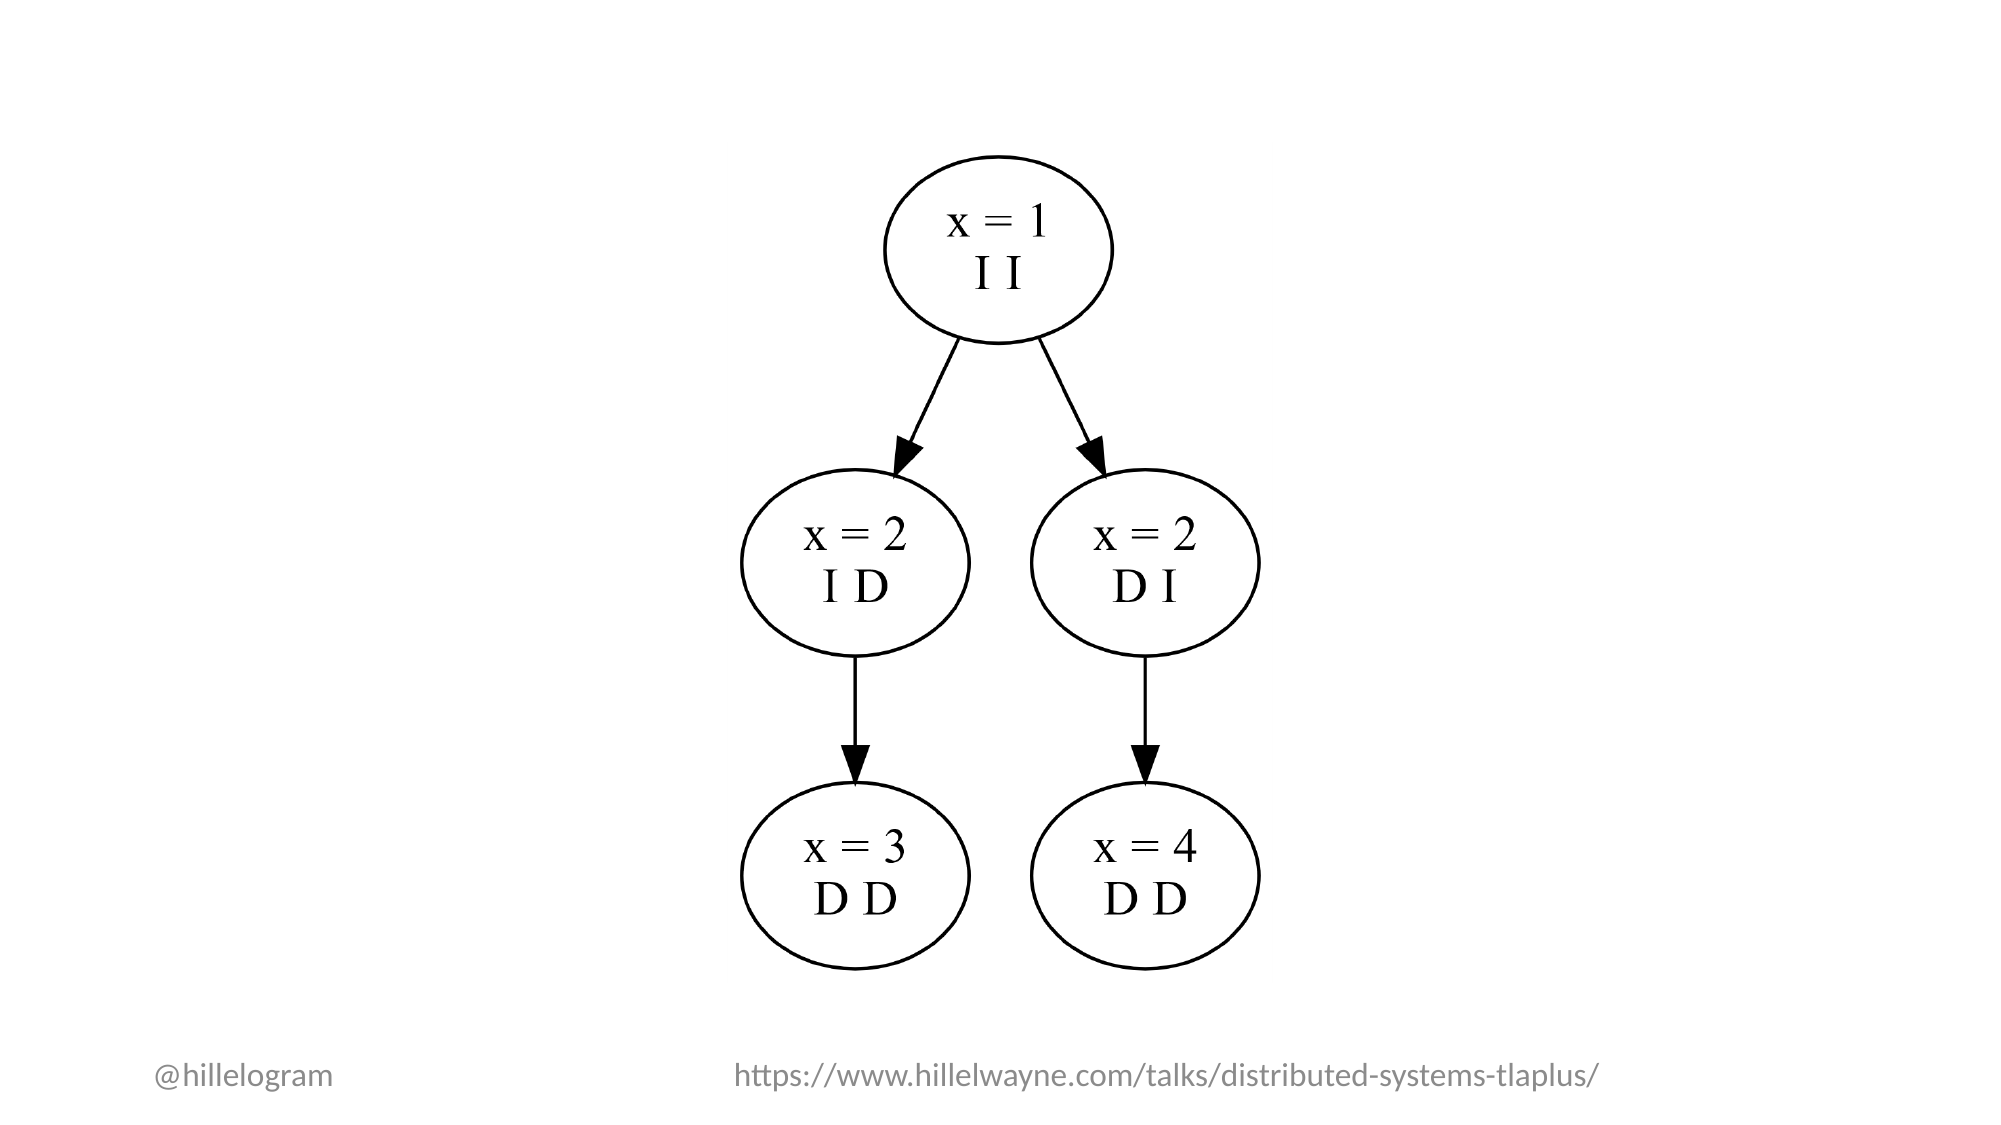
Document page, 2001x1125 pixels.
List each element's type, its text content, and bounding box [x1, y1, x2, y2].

footer https://www.hillelwayne.com/talks/distributed-systems-tlaplus/ [662, 1042, 1672, 1103]
slide_number @hillelogram [137, 1042, 588, 1103]
picture [727, 142, 1273, 983]
